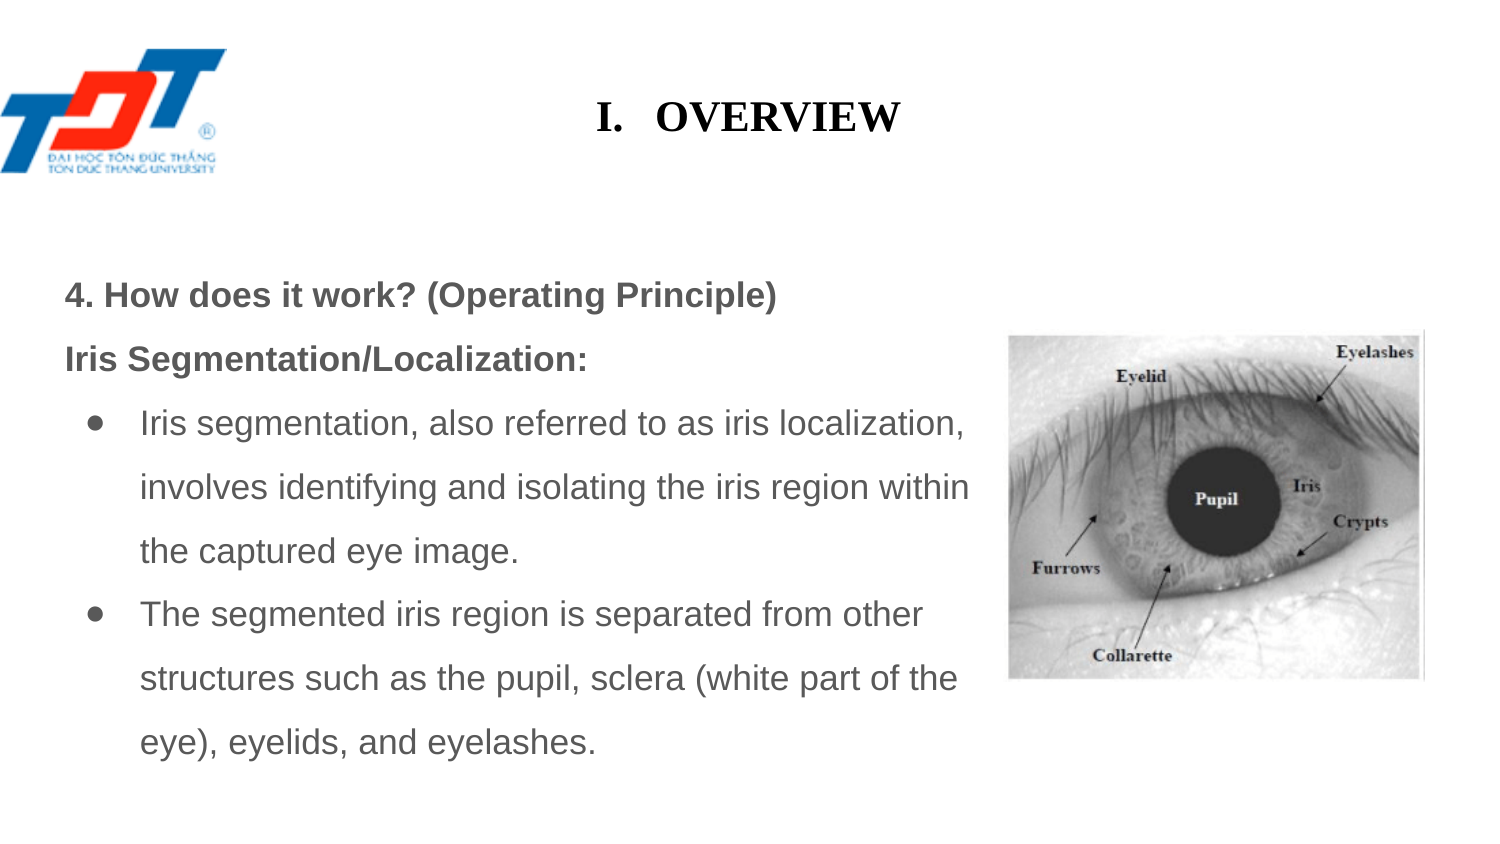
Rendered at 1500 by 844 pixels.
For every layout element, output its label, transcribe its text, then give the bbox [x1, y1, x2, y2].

picture [1002, 329, 1425, 682]
text_box 4. How does it work? (Operating Principle) Iris Segmentation/Localization: Iris segmentation, also referred to as iris localization, involves identifying and isolating the iris region within the captured eye image. The segmented iris region is separated from other structures such as the pupil, sclera (white part of the eye), eyelids, and eyelashes. [49, 236, 1032, 775]
title OVERVIEW [289, 72, 1192, 167]
picture [0, 0, 227, 226]
